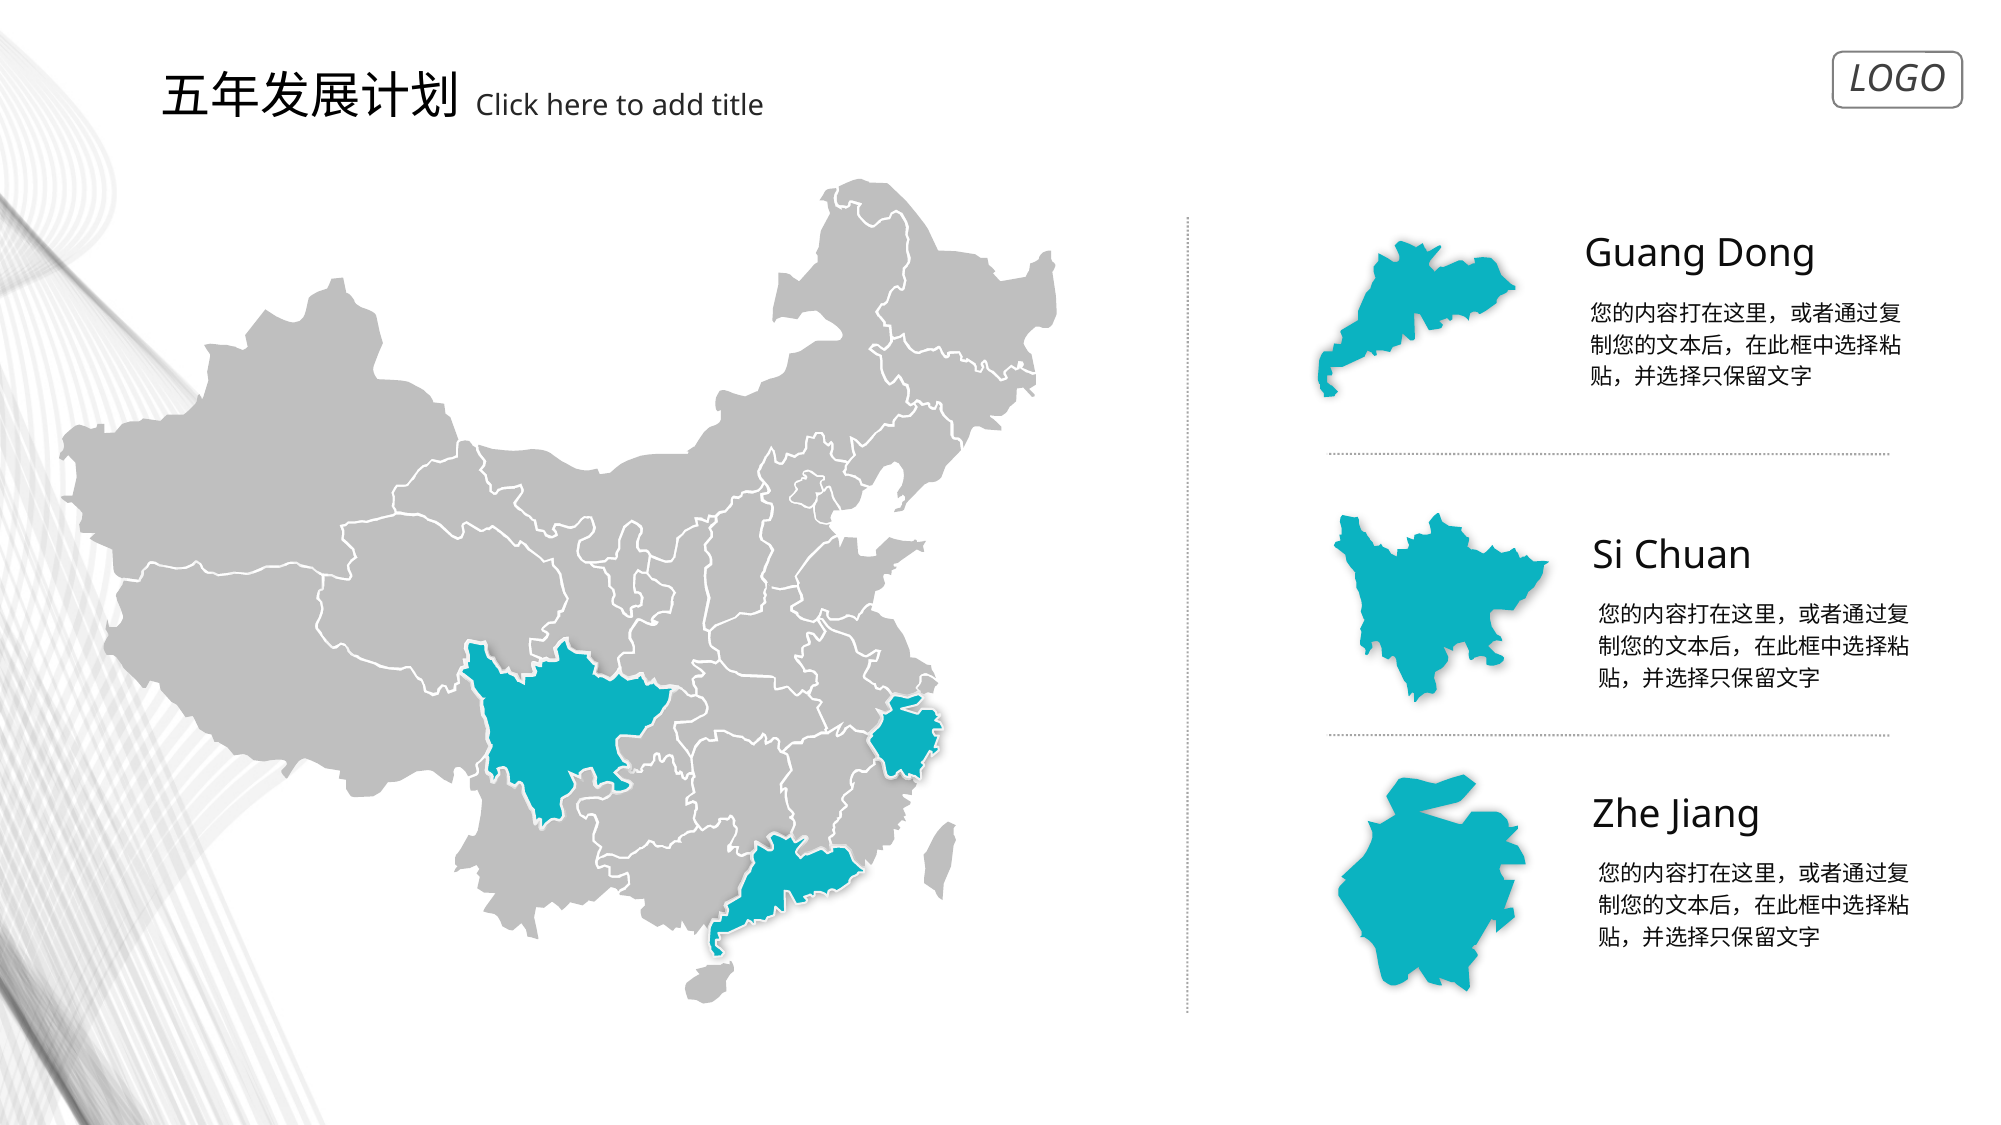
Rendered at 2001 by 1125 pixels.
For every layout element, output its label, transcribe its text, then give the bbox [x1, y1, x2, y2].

picture [0, 0, 2000, 1125]
text_box [1358, 616, 1506, 703]
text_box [1577, 781, 1947, 960]
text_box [1577, 522, 1947, 701]
text_box [1317, 240, 1516, 398]
text_box 五年发展计划 [31, 55, 476, 131]
text_box [1332, 512, 1551, 615]
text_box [58, 178, 1057, 1004]
text_box [1338, 774, 1526, 992]
text_box Click here to add title [460, 72, 781, 129]
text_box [1569, 220, 1939, 399]
